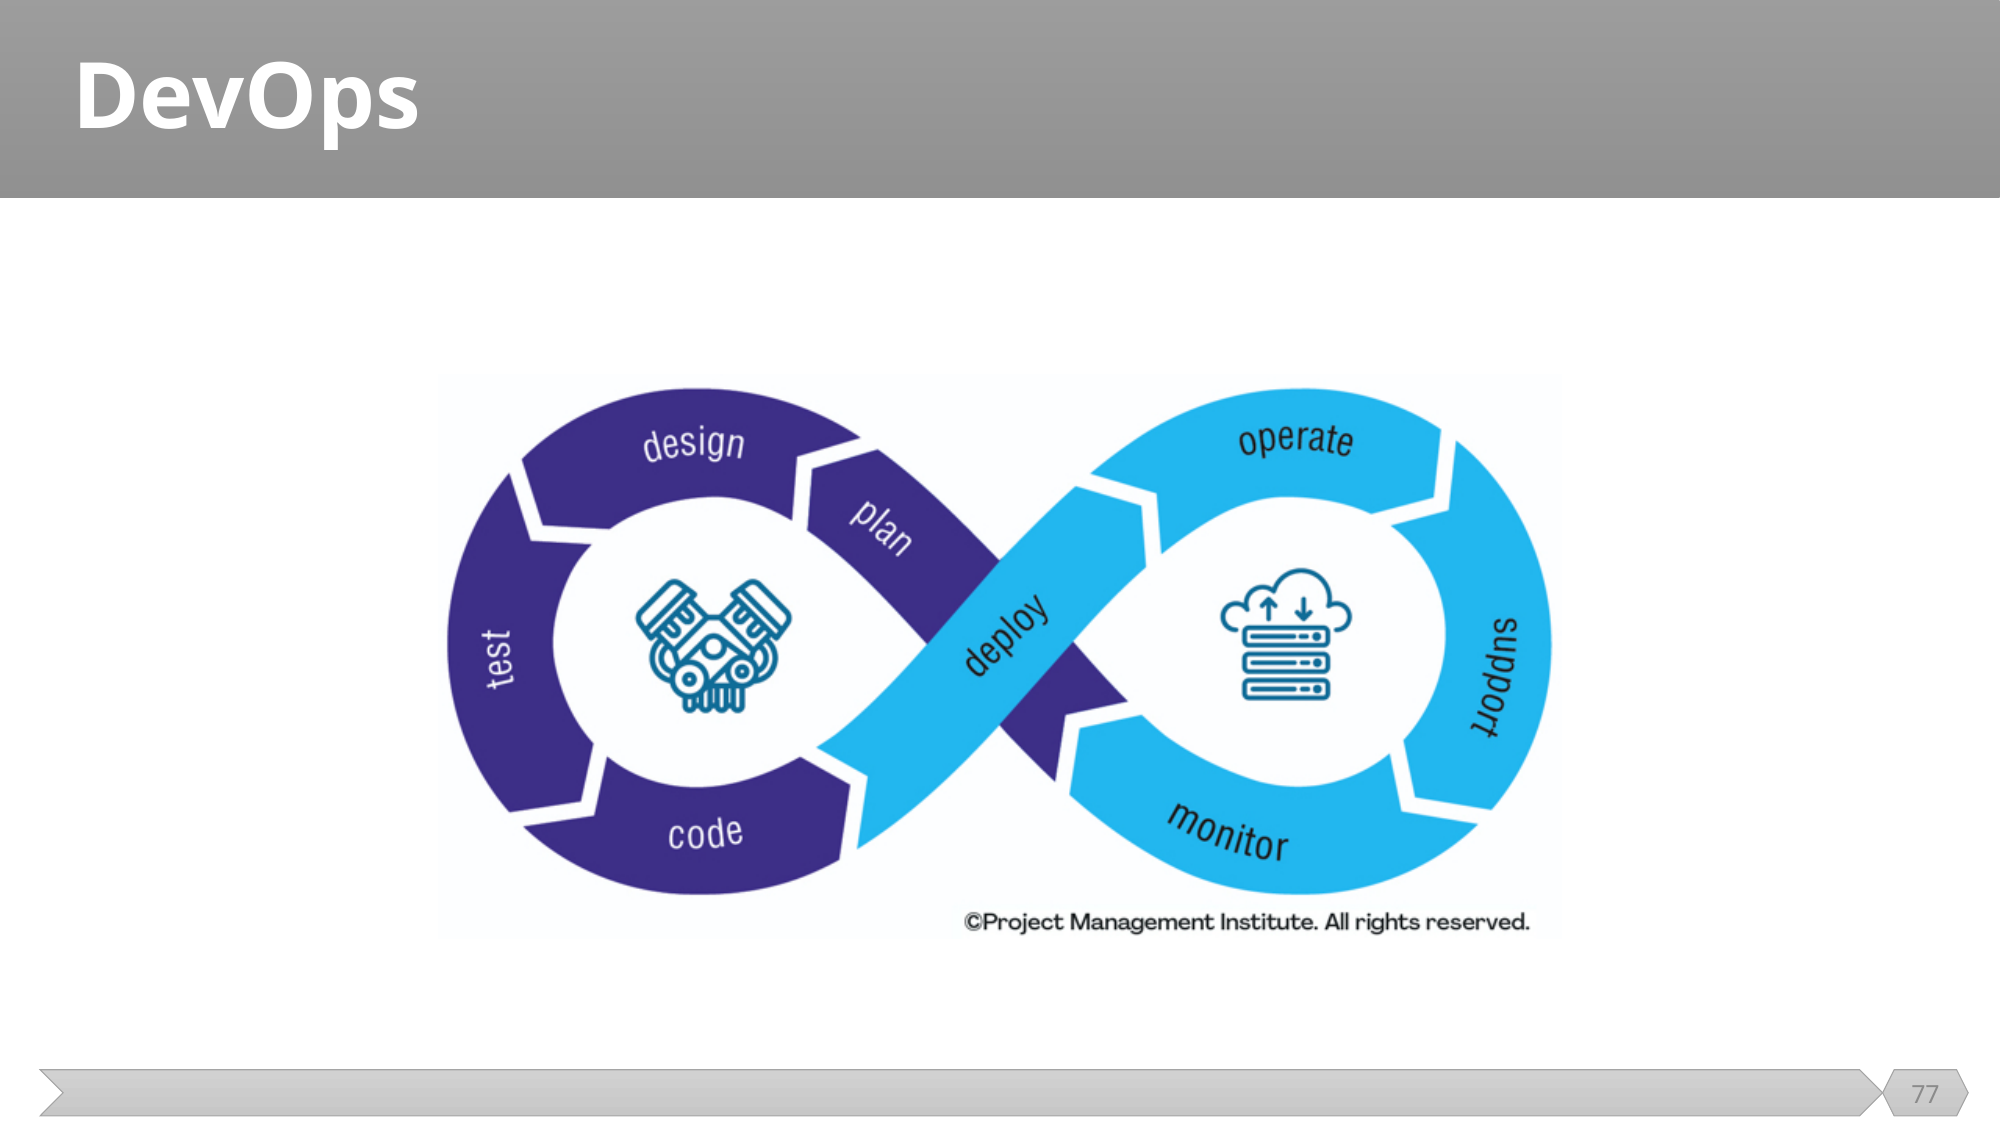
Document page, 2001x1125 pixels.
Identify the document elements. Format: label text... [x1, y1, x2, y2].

slide_number 77 [1882, 1065, 1969, 1125]
title DevOps [56, 0, 1969, 199]
picture [438, 374, 1562, 939]
